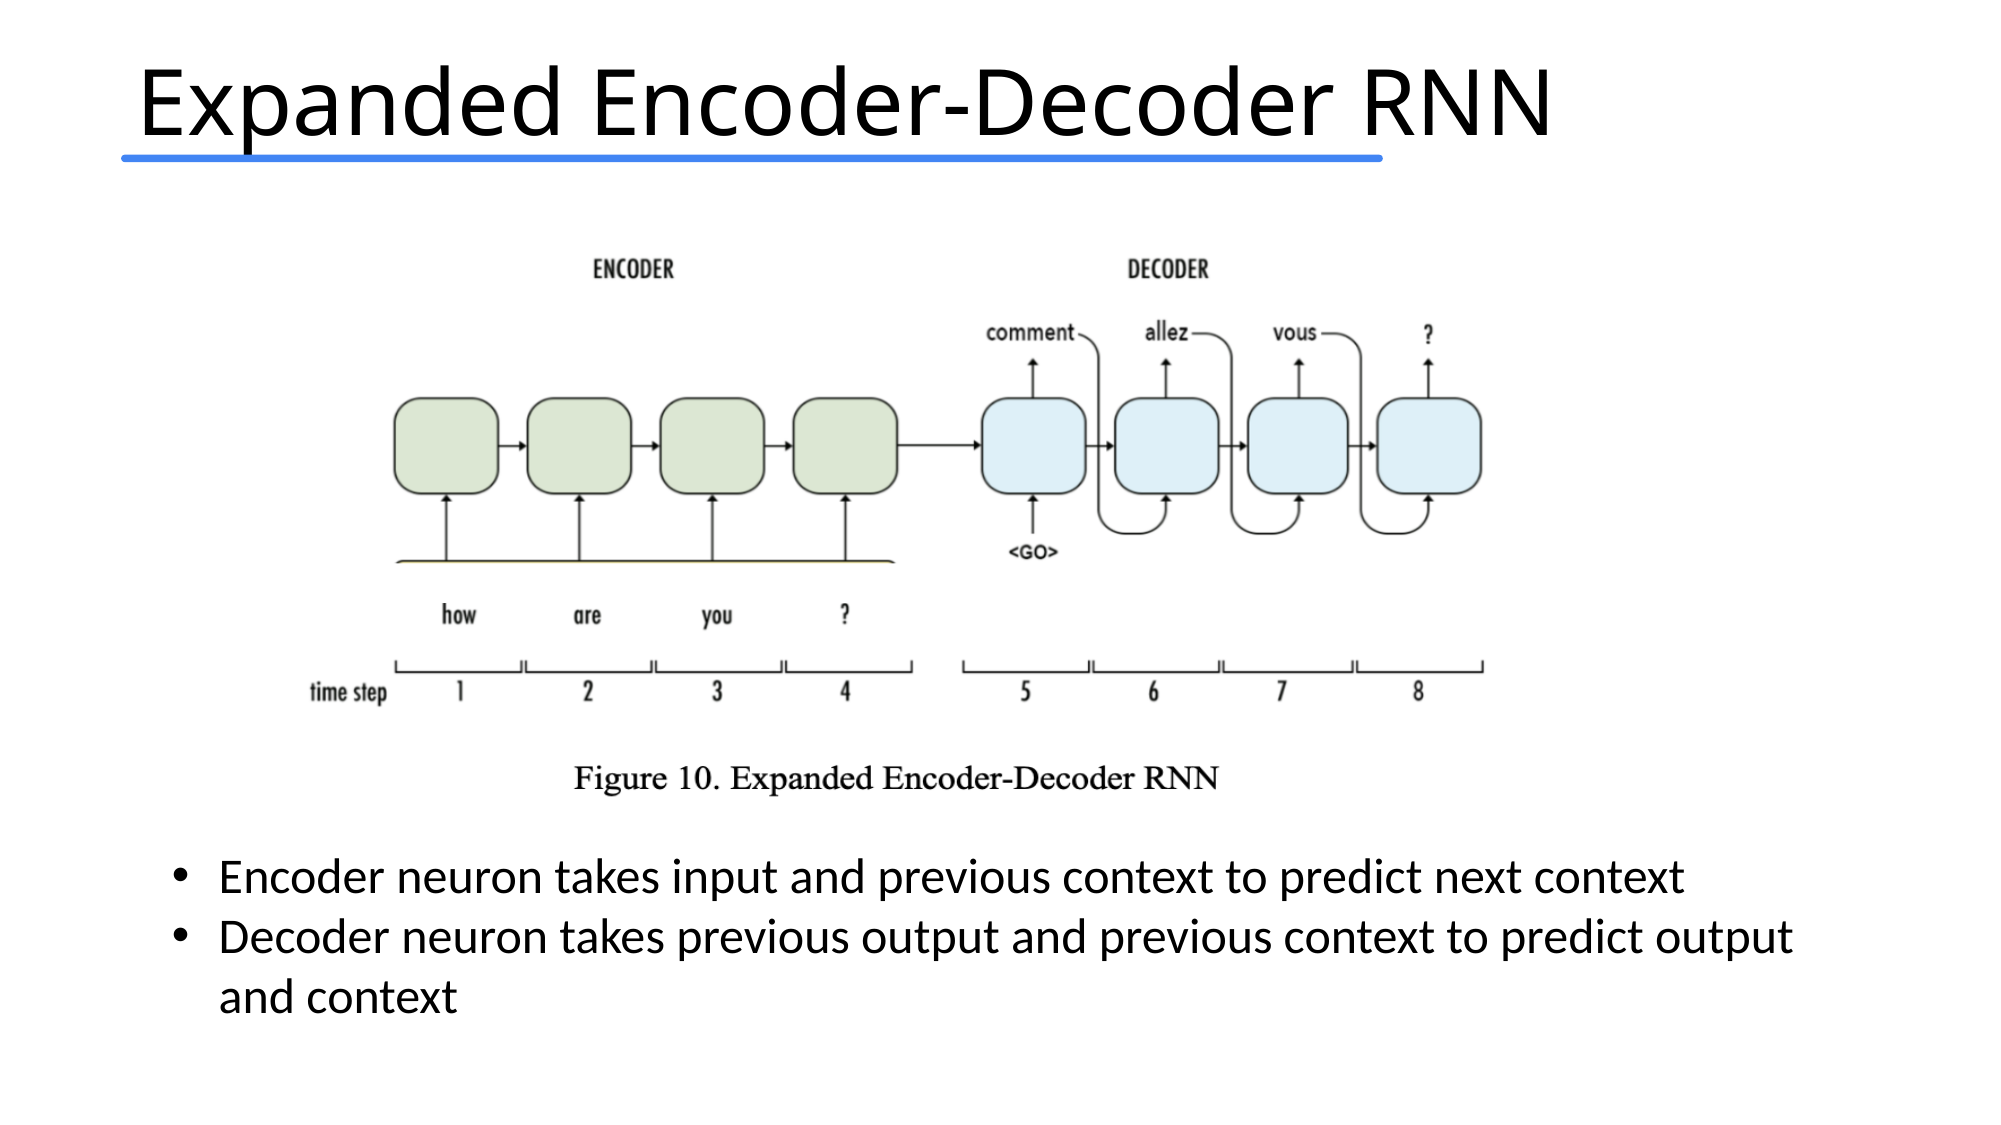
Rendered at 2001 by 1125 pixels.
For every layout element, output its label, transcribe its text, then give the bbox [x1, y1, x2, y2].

text_box [121, 154, 1383, 163]
text_box Expanded Encoder-Decoder RNN [121, 19, 1847, 193]
text_box Encoder neuron takes input and previous context to predict next context Decoder neuron takes previous output and previous context to predict output and context [157, 836, 1887, 1032]
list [241, 229, 1553, 812]
